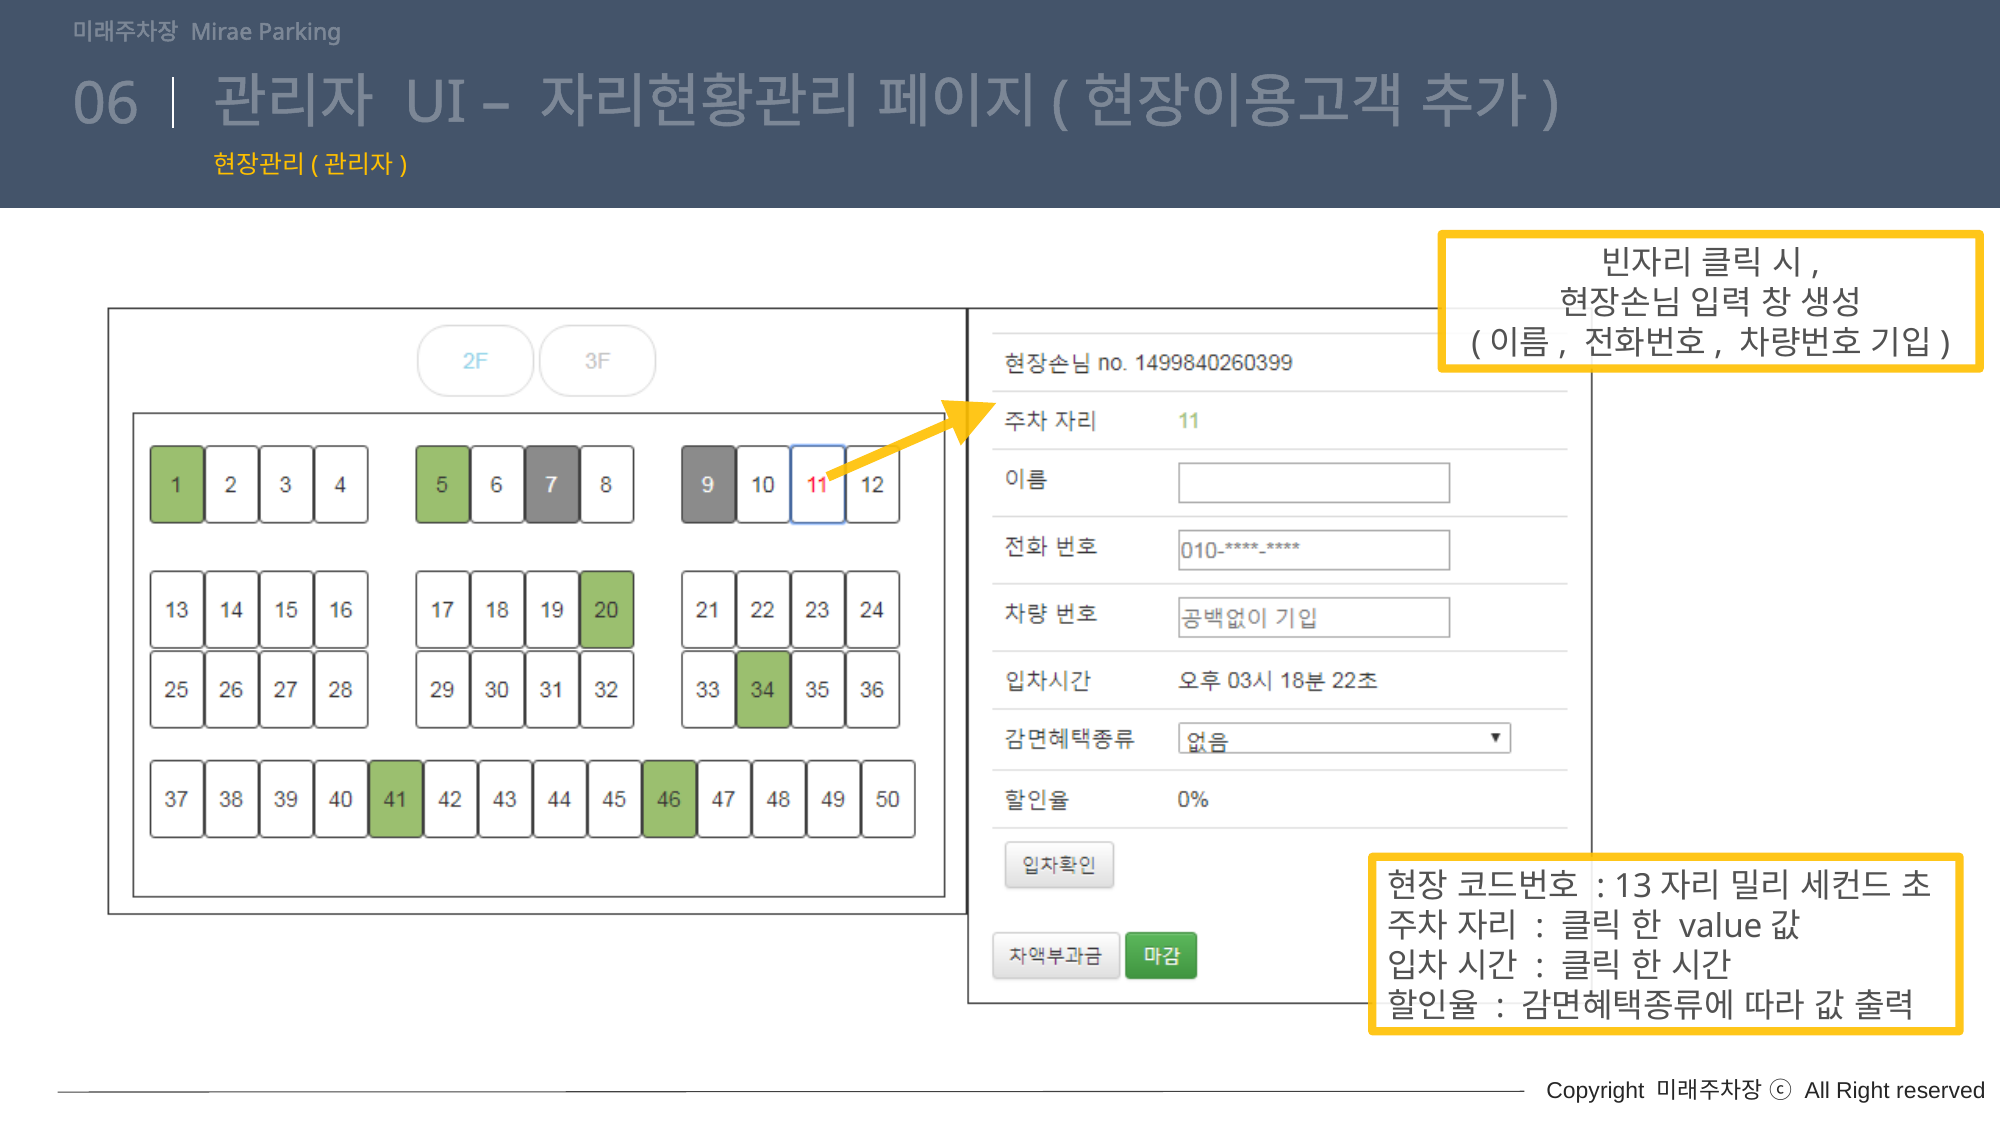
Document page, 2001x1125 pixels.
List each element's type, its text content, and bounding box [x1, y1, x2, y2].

list 06 [57, 65, 199, 144]
list 현장관리(관리자) [198, 147, 883, 184]
picture [100, 300, 1596, 1009]
list 미래주차장 Mirae Parking [57, 12, 407, 53]
text_box 빈자리 클릭 시, 현장손님 입력 창 생성 (이름, 전화번호, 차량번호 기입) [1441, 234, 1980, 369]
title 관리자 UI – 자리현황관리 페이지(현장이용고객 추가) [198, 63, 1776, 143]
text_box 현장 코드번호 : 13자리 밀리 세컨드 초 주차 자리 : 클릭 한 value값 입차 시간 : 클릭 한 시간 할인율 : 감면혜택종류에 따라 값 출력 [1372, 856, 1960, 1032]
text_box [827, 402, 997, 477]
